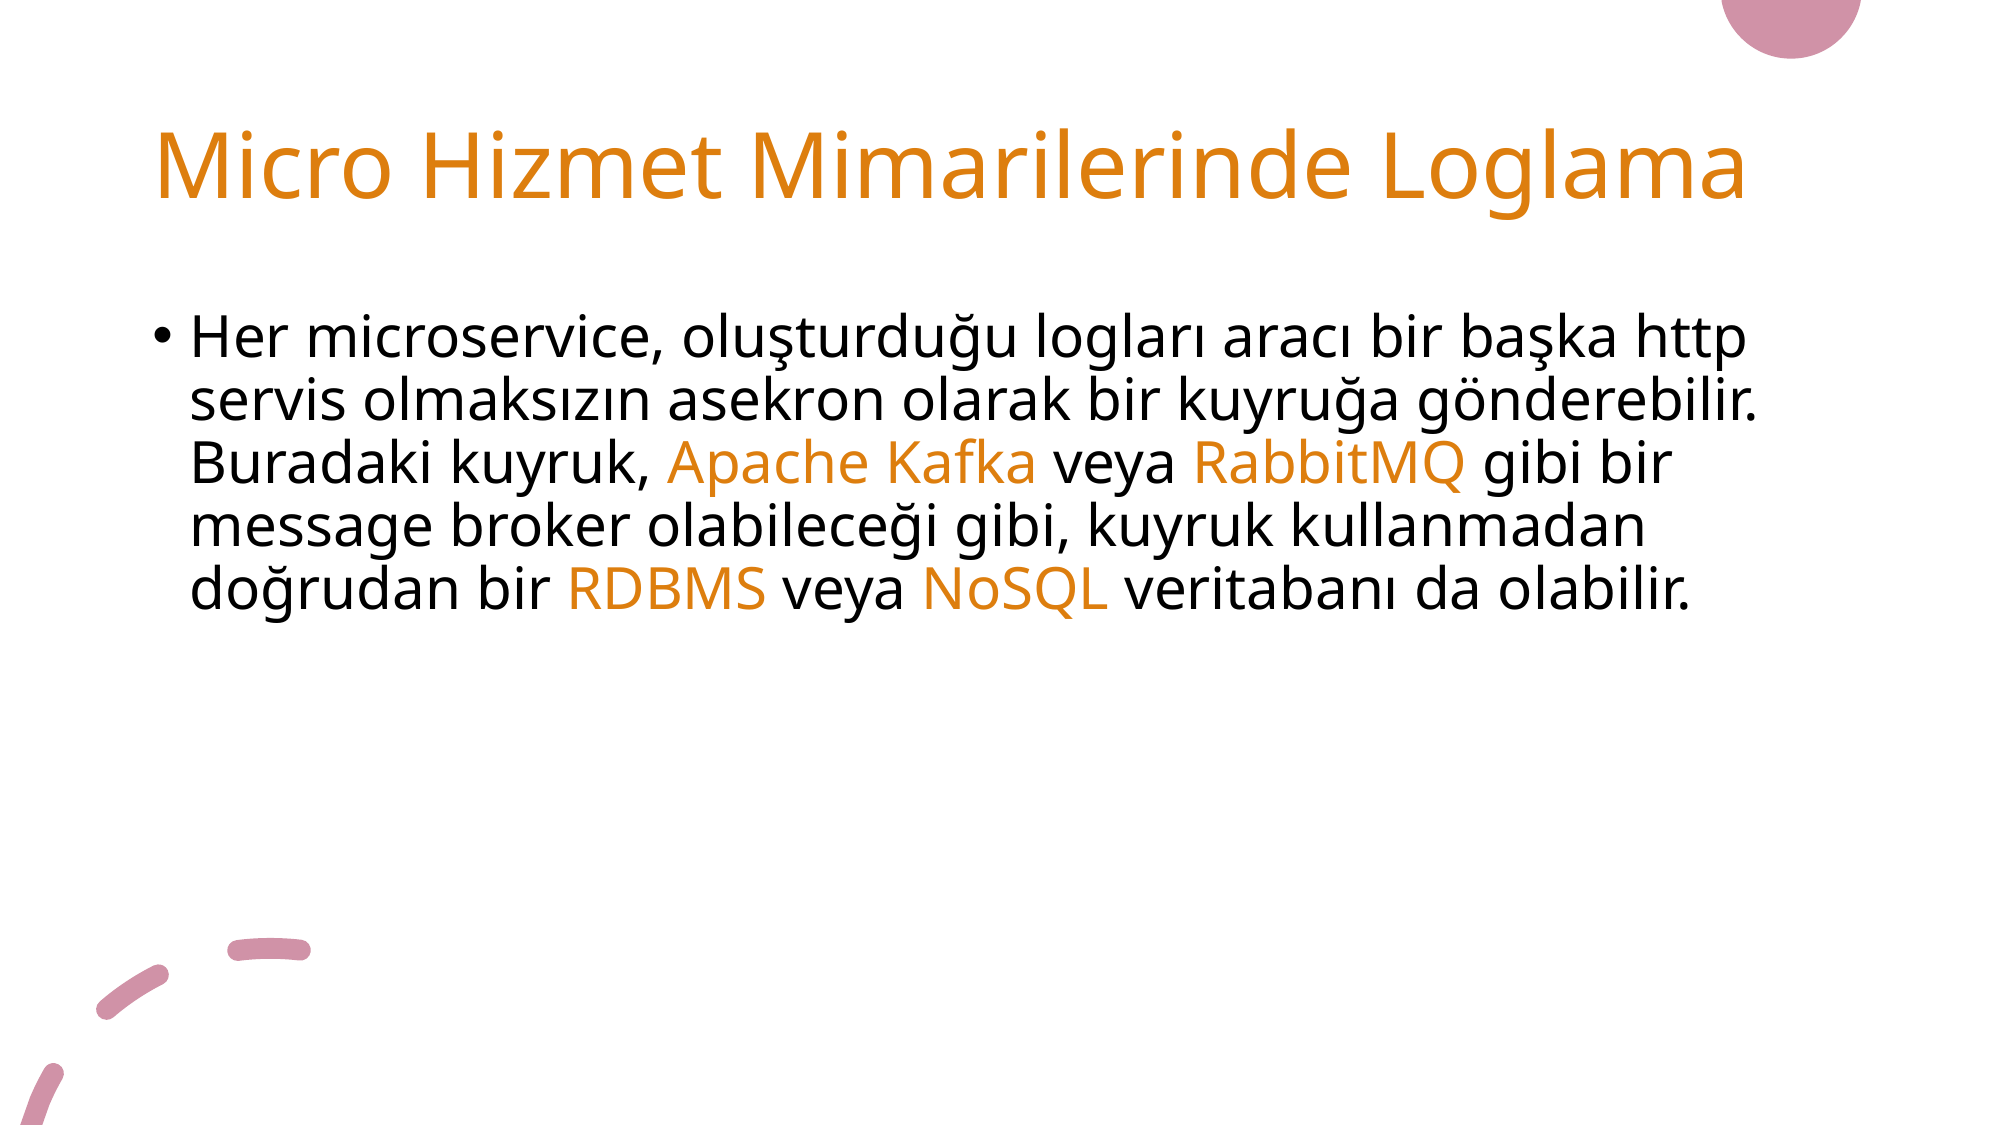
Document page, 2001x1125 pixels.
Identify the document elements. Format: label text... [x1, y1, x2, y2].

list Her microservice, oluşturduğu logları aracı bir başka http servis olmaksızın asekron olarak bir kuyruğa gönderebilir. Buradaki kuyruk, Apache Kafka veya RabbitMQ gibi bir message broker olabileceği gibi, kuyruk kullanmadan doğrudan bir RDBMS veya NoSQL veritabanı da olabilir. [137, 299, 1863, 933]
title Micro Hizmet Mimarilerinde Loglama [137, 59, 1863, 278]
